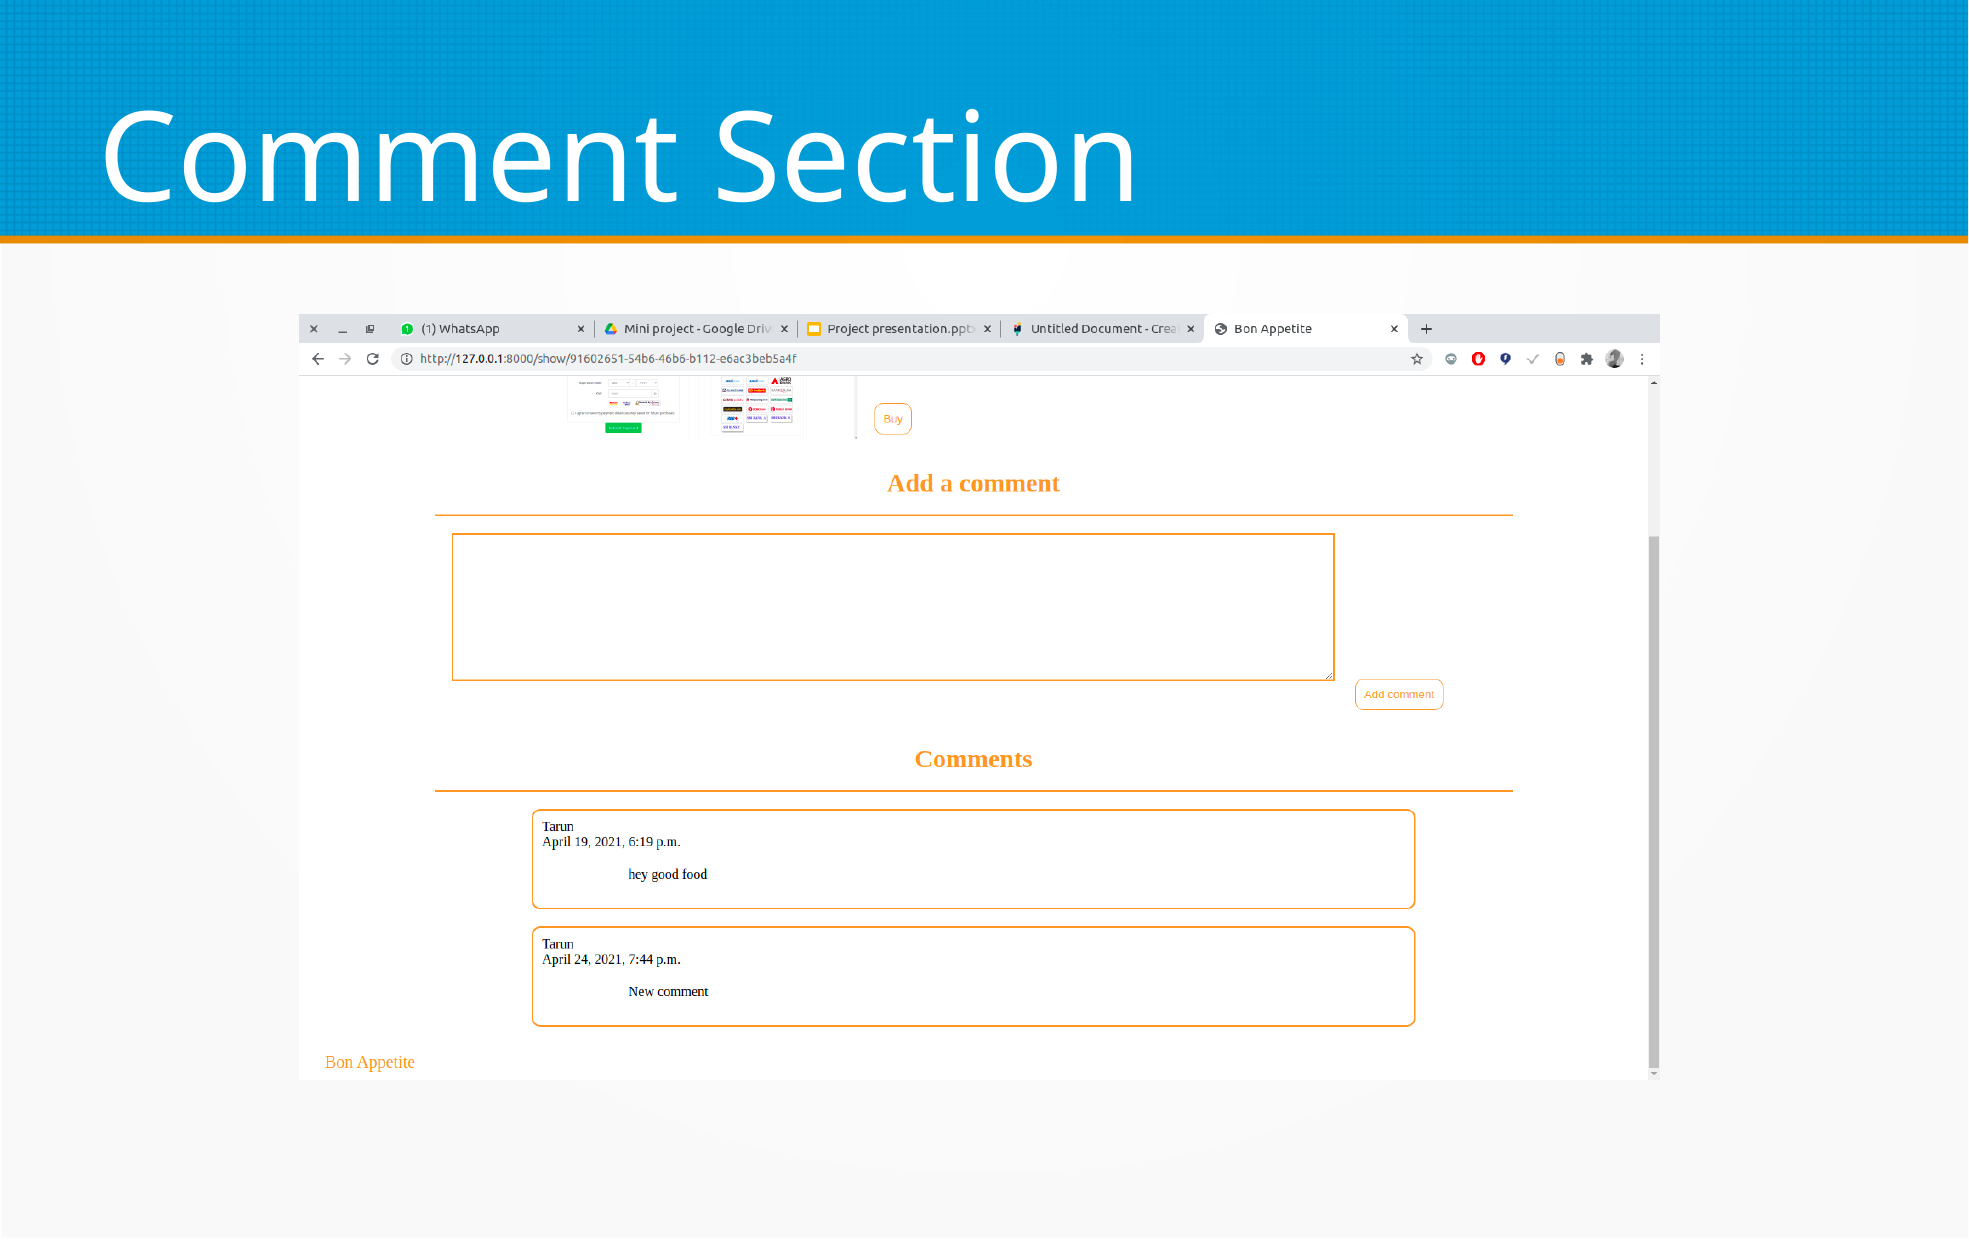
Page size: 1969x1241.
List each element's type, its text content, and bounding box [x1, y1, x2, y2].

picture [0, 236, 1969, 1241]
text_box Comment Section [98, 19, 1870, 227]
